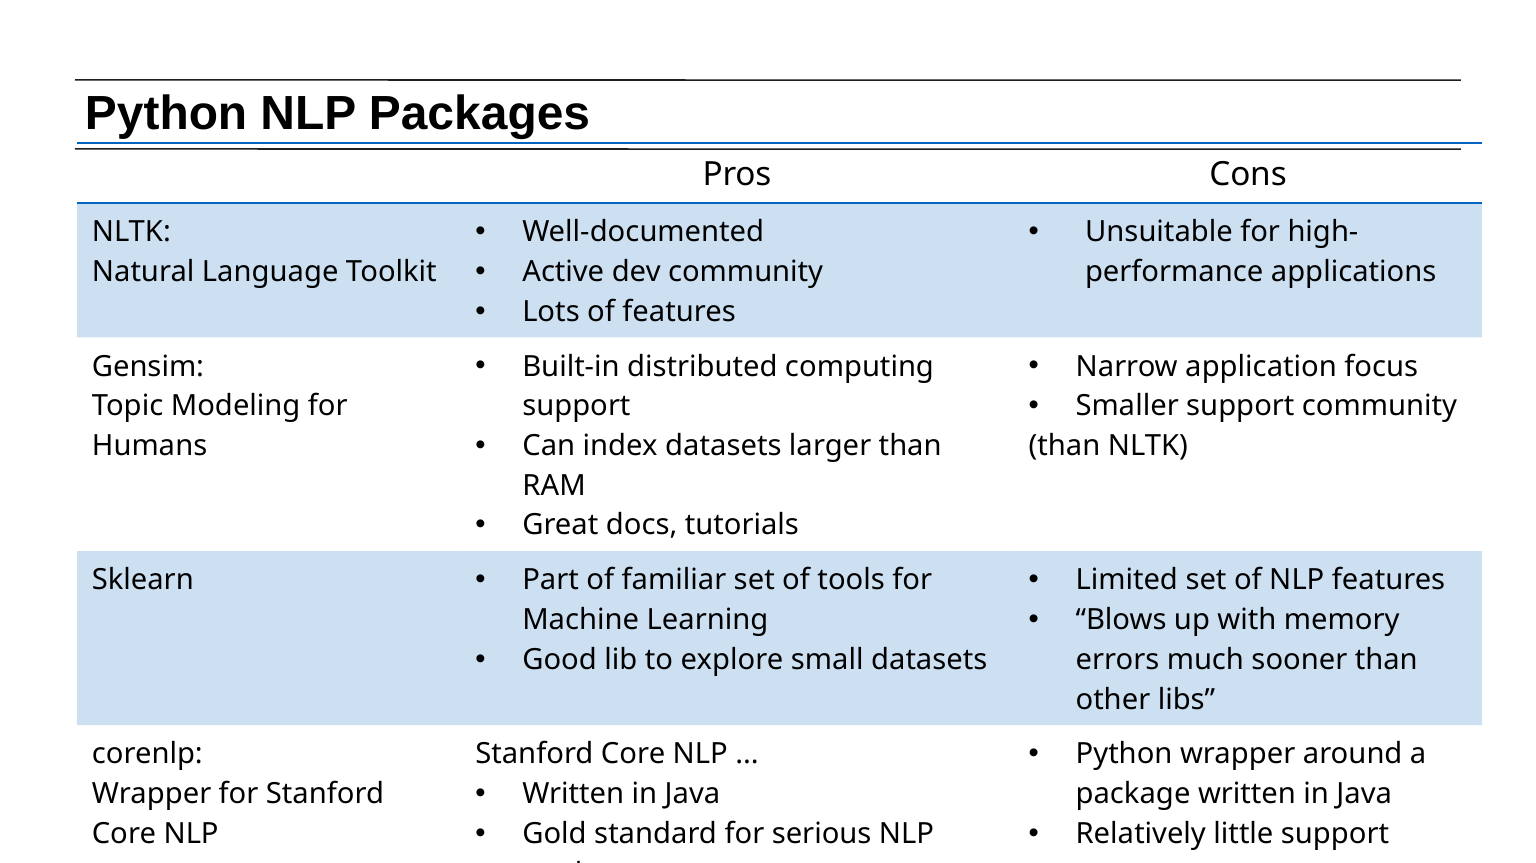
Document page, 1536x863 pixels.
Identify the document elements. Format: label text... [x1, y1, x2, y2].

table_cell Part of familiar set of tools for Machine Learning Good lib to explore small datasets [460, 551, 1014, 725]
table_cell Well-documented Active dev community Lots of features [460, 204, 1014, 337]
table_cell Unsuitable for high-performance applications [1014, 204, 1482, 337]
table_cell Stanford Core NLP ... Written in Java Gold standard for serious NLP work [460, 725, 1014, 863]
table_cell Built-in distributed computing support Can index datasets larger than RAM Great docs, tutorials [460, 337, 1014, 551]
table_cell Narrow application focus Smaller support community (than NLTK) [1014, 337, 1482, 551]
table_header Cons [1014, 144, 1482, 202]
table_cell NLTK: Natural Language Toolkit [77, 204, 460, 337]
title Python NLP Packages [76, 82, 1369, 142]
table_header Pros [460, 144, 1014, 202]
table_cell corenlp: Wrapper for Stanford Core NLP [77, 725, 460, 863]
table_cell Gensim: Topic Modeling for Humans [77, 337, 460, 551]
table_cell Sklearn [77, 551, 460, 725]
table_header [77, 144, 460, 202]
table_cell Python wrapper around a package written in Java Relatively little support [1014, 725, 1482, 863]
table_cell Limited set of NLP features “Blows up with memory errors much sooner than other libs” [1014, 551, 1482, 725]
